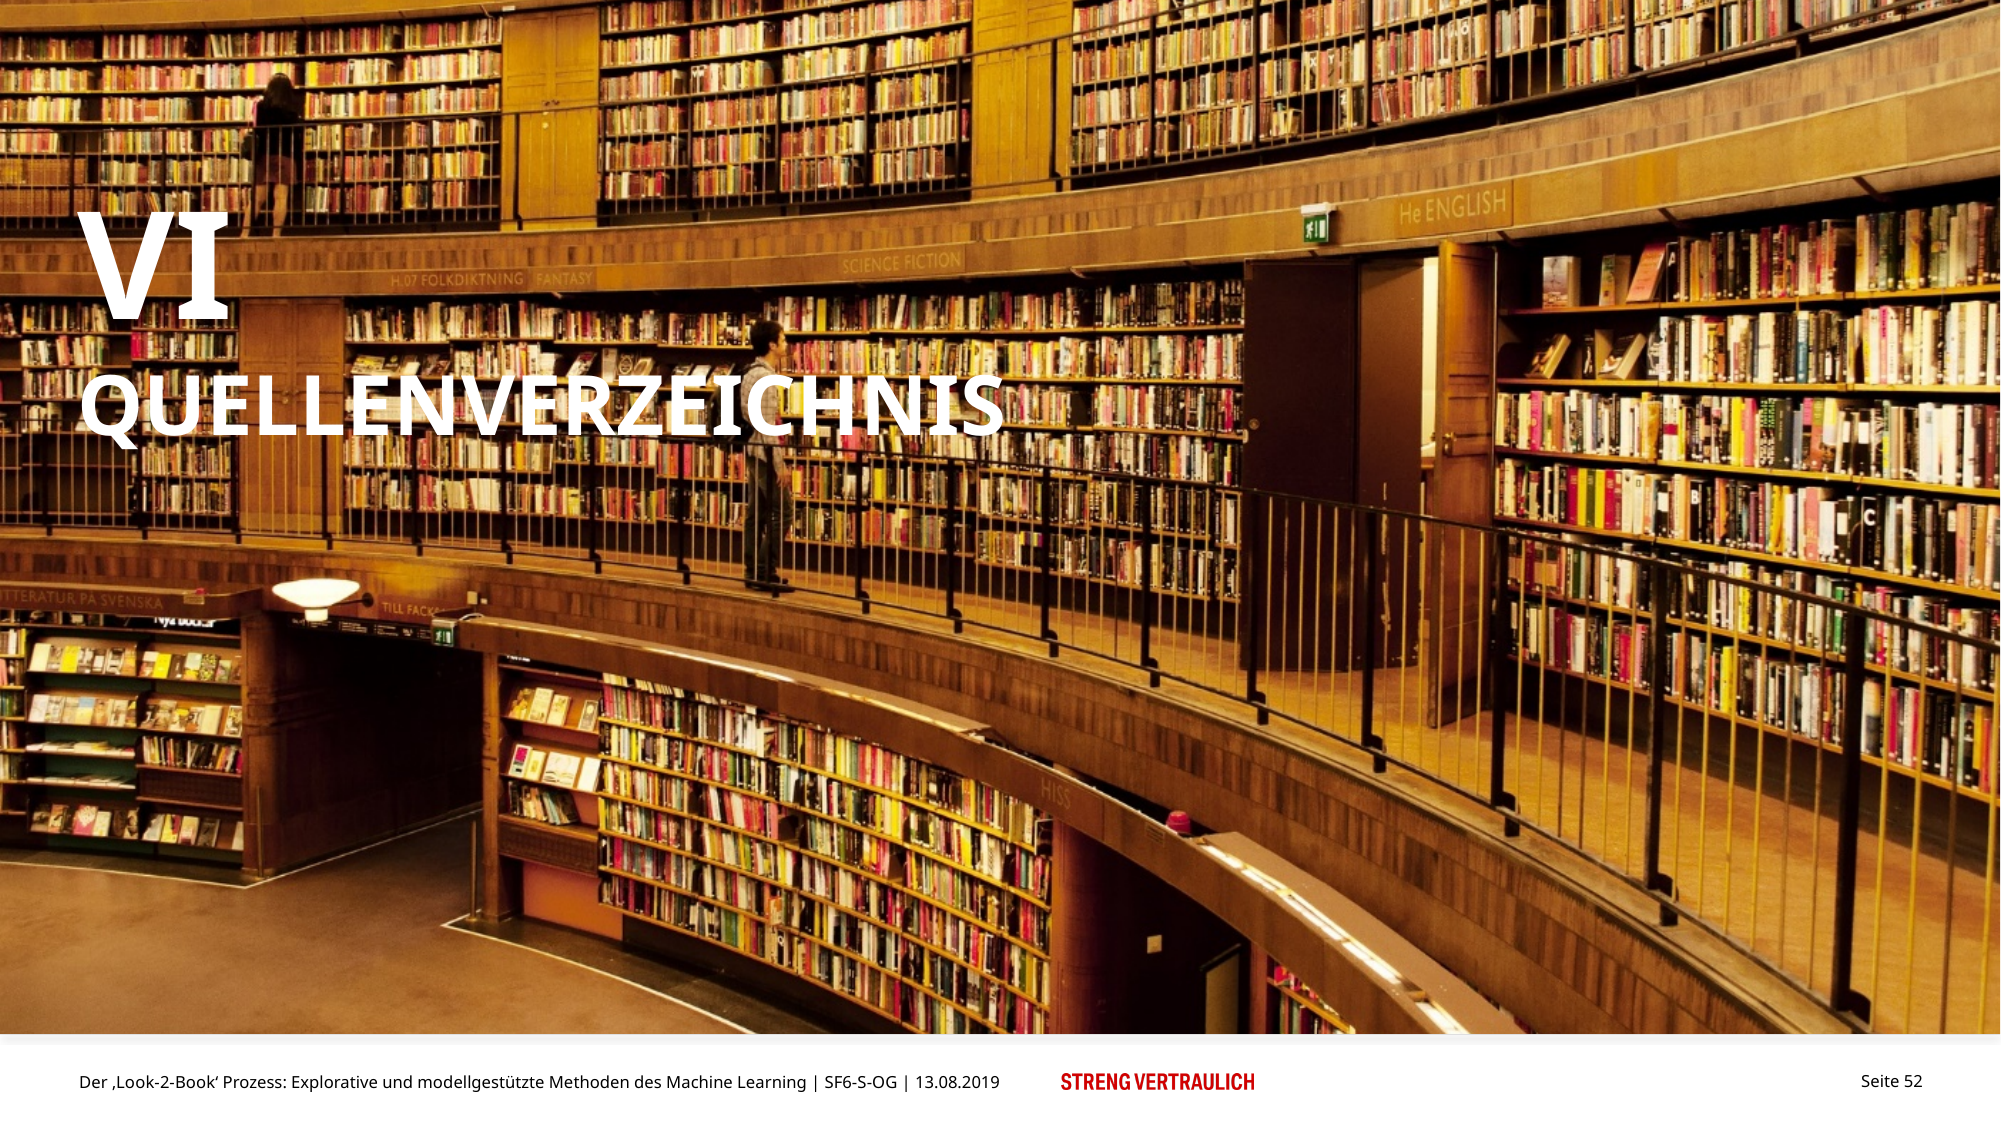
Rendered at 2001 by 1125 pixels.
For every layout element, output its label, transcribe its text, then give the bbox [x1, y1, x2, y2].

picture [1061, 1073, 1254, 1090]
title VI [0, 182, 571, 353]
list quellenverzeichnis [0, 354, 2000, 464]
picture [0, 0, 2001, 1034]
